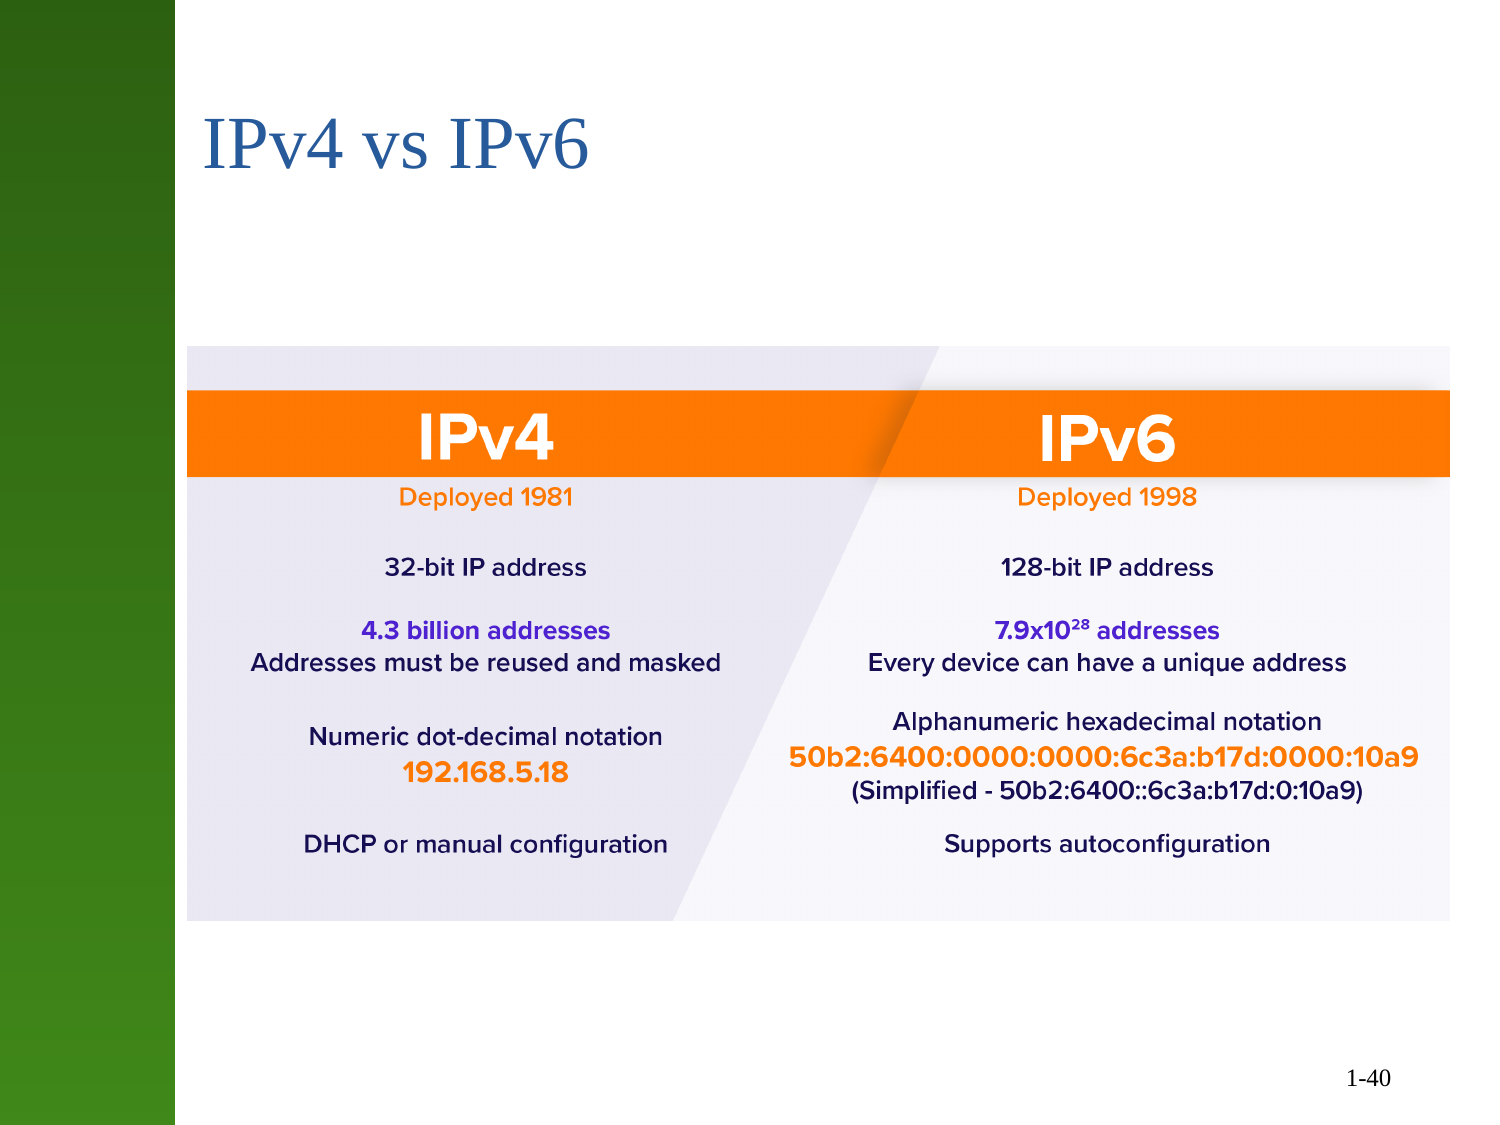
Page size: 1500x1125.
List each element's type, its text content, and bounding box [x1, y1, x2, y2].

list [187, 346, 1451, 922]
title IPv4 vs IPv6 [187, 45, 1450, 233]
